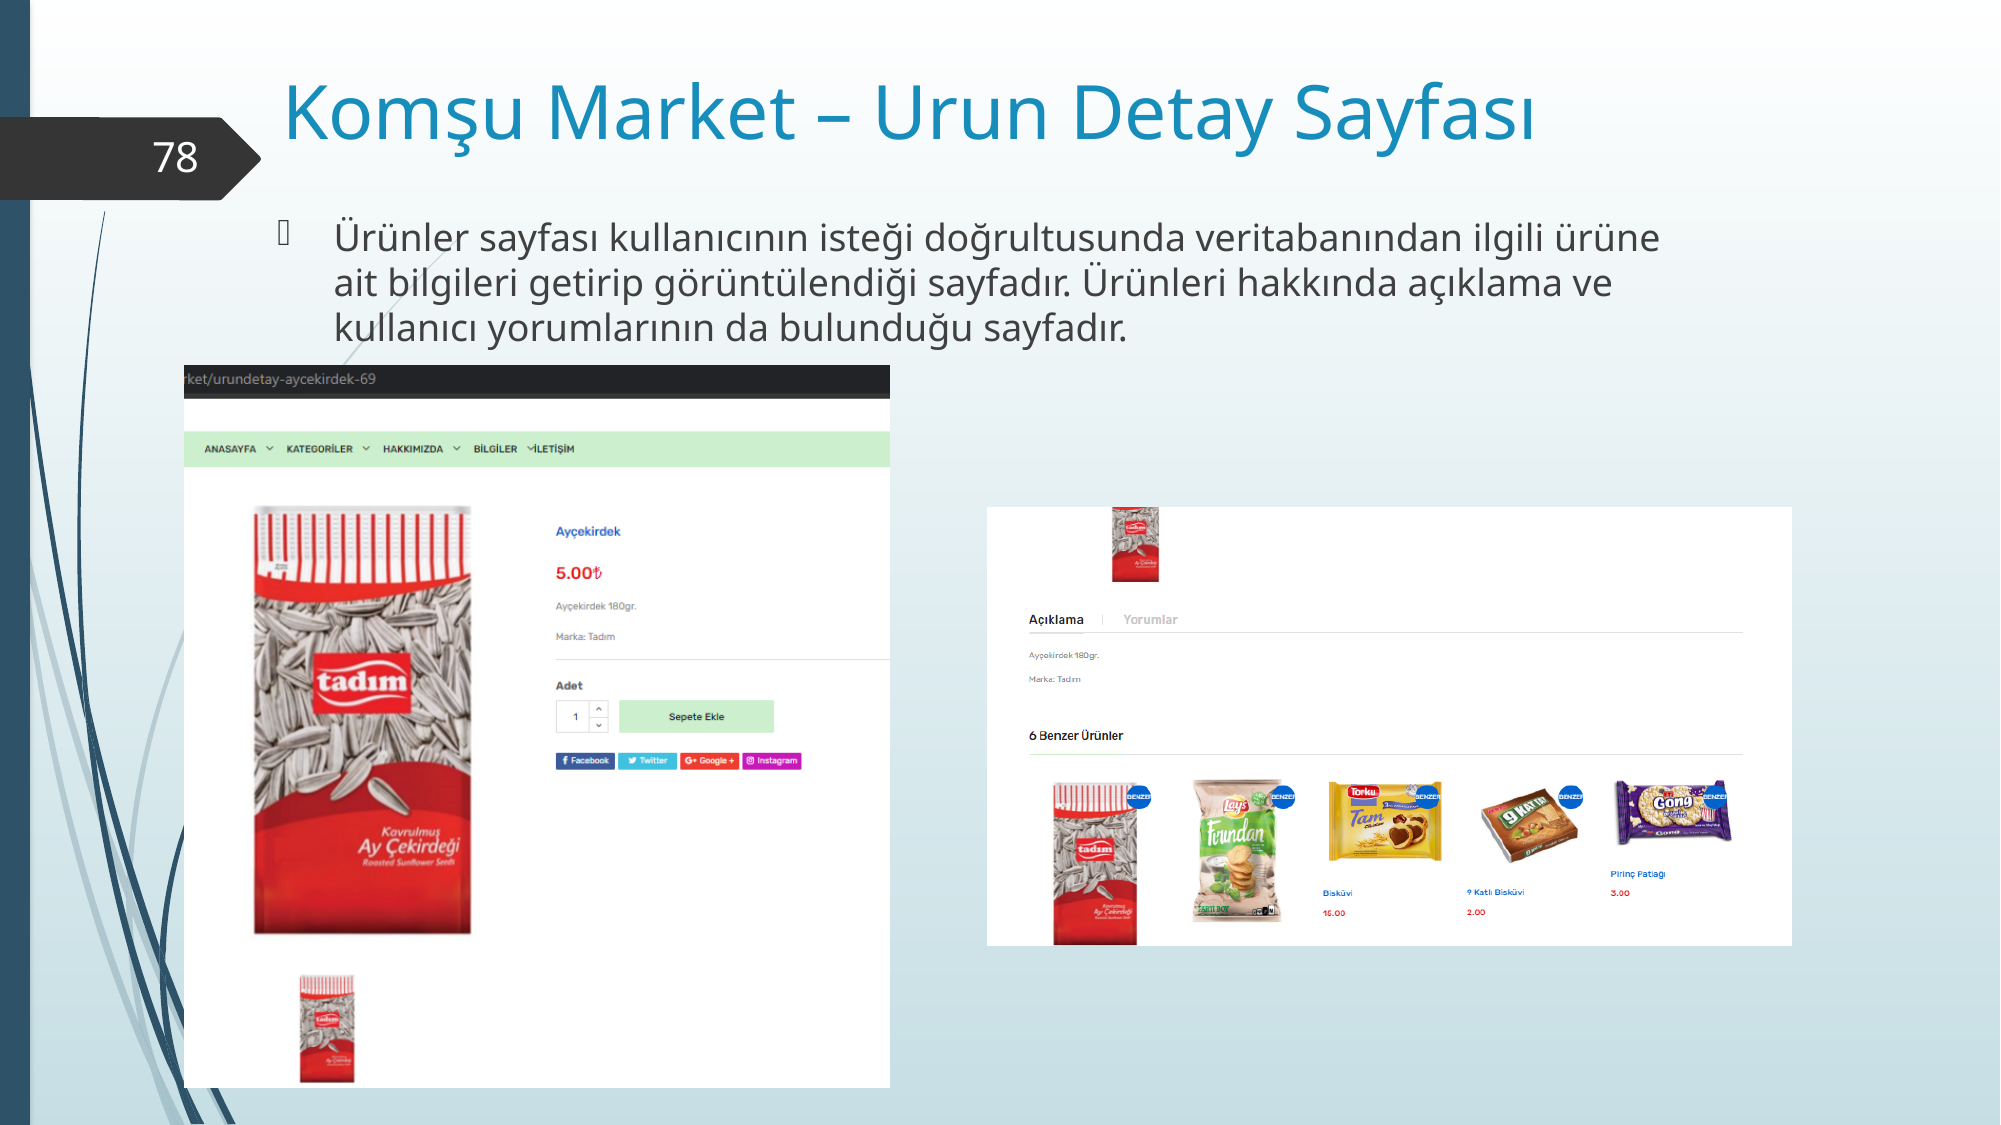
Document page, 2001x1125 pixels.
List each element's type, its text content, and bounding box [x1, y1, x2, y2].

title Komşu Market – Urun Detay Sayfası [266, 56, 1729, 267]
slide_number 78 [87, 129, 216, 190]
picture [184, 365, 890, 1088]
picture [987, 507, 1792, 947]
list Ürünler sayfası kullanıcının isteği doğrultusunda veritabanından ilgili ürüne ait bilgileri getirip görüntülendiği sayfadır. Ürünleri hakkında açıklama ve kullanıcı yorumlarının da bulunduğu sayfadır. [262, 206, 1725, 826]
